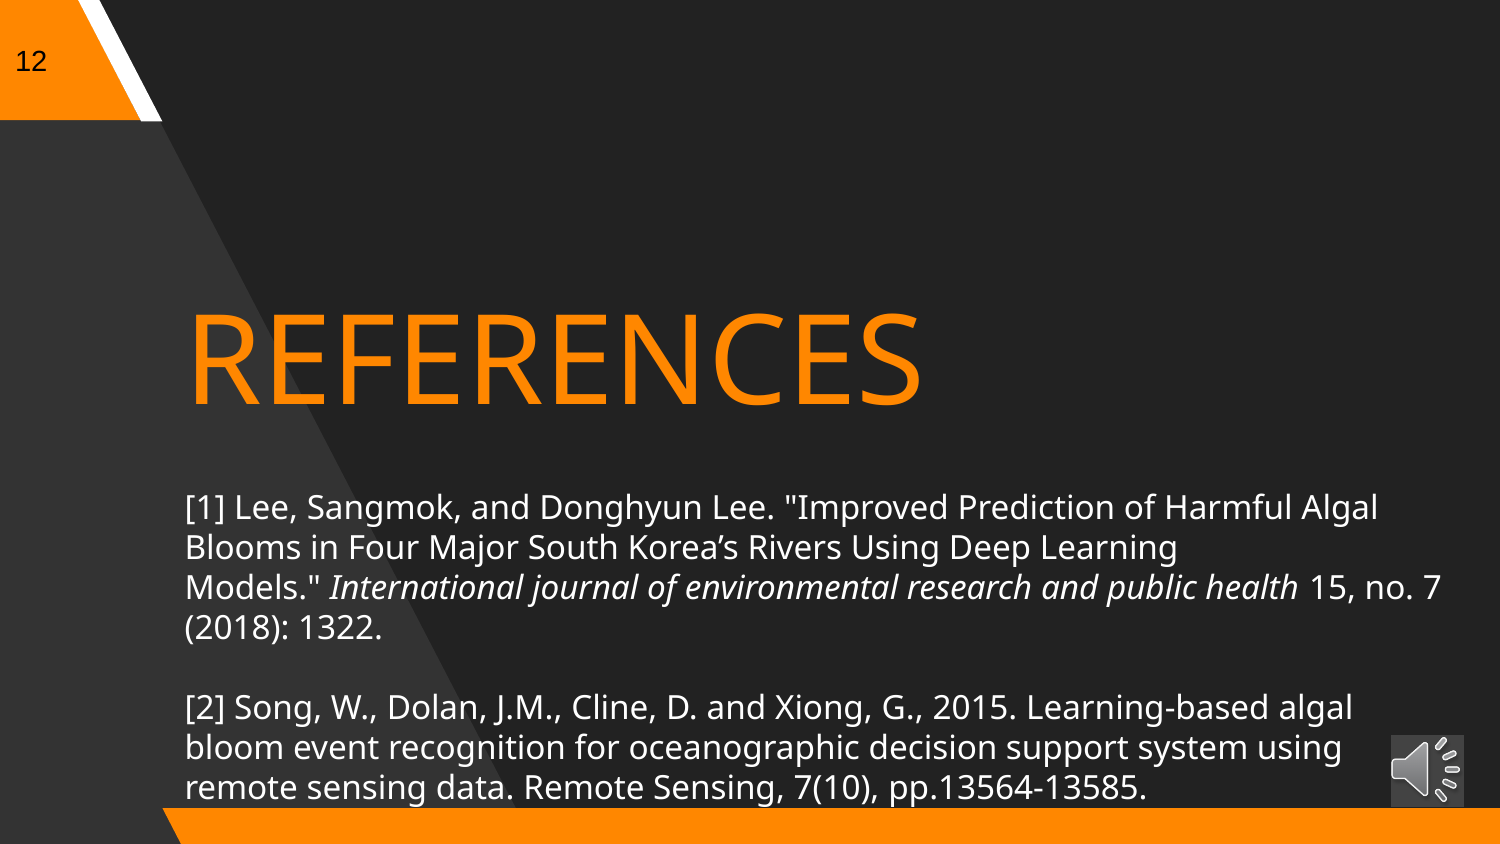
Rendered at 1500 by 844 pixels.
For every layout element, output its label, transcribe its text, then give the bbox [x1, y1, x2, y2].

subtitle [1] Lee, Sangmok, and Donghyun Lee. "Improved Prediction of Harmful Algal Blooms in Four Major South Korea’s Rivers Using Deep Learning Models." International journal of environmental research and public health 15, no. 7 (2018): 1322. [2] Song, W., Dolan, J.M., Cline, D. and Xiong, G., 2015. Learning-based algal bloom event recognition for oceanographic decision support system using remote sensing data. Remote Sensing, 7(10), pp.13564-13585. [169, 431, 1463, 622]
title REFERENCES [169, 259, 1265, 431]
slide_number 12 [0, 0, 98, 121]
picture [1390, 734, 1465, 809]
